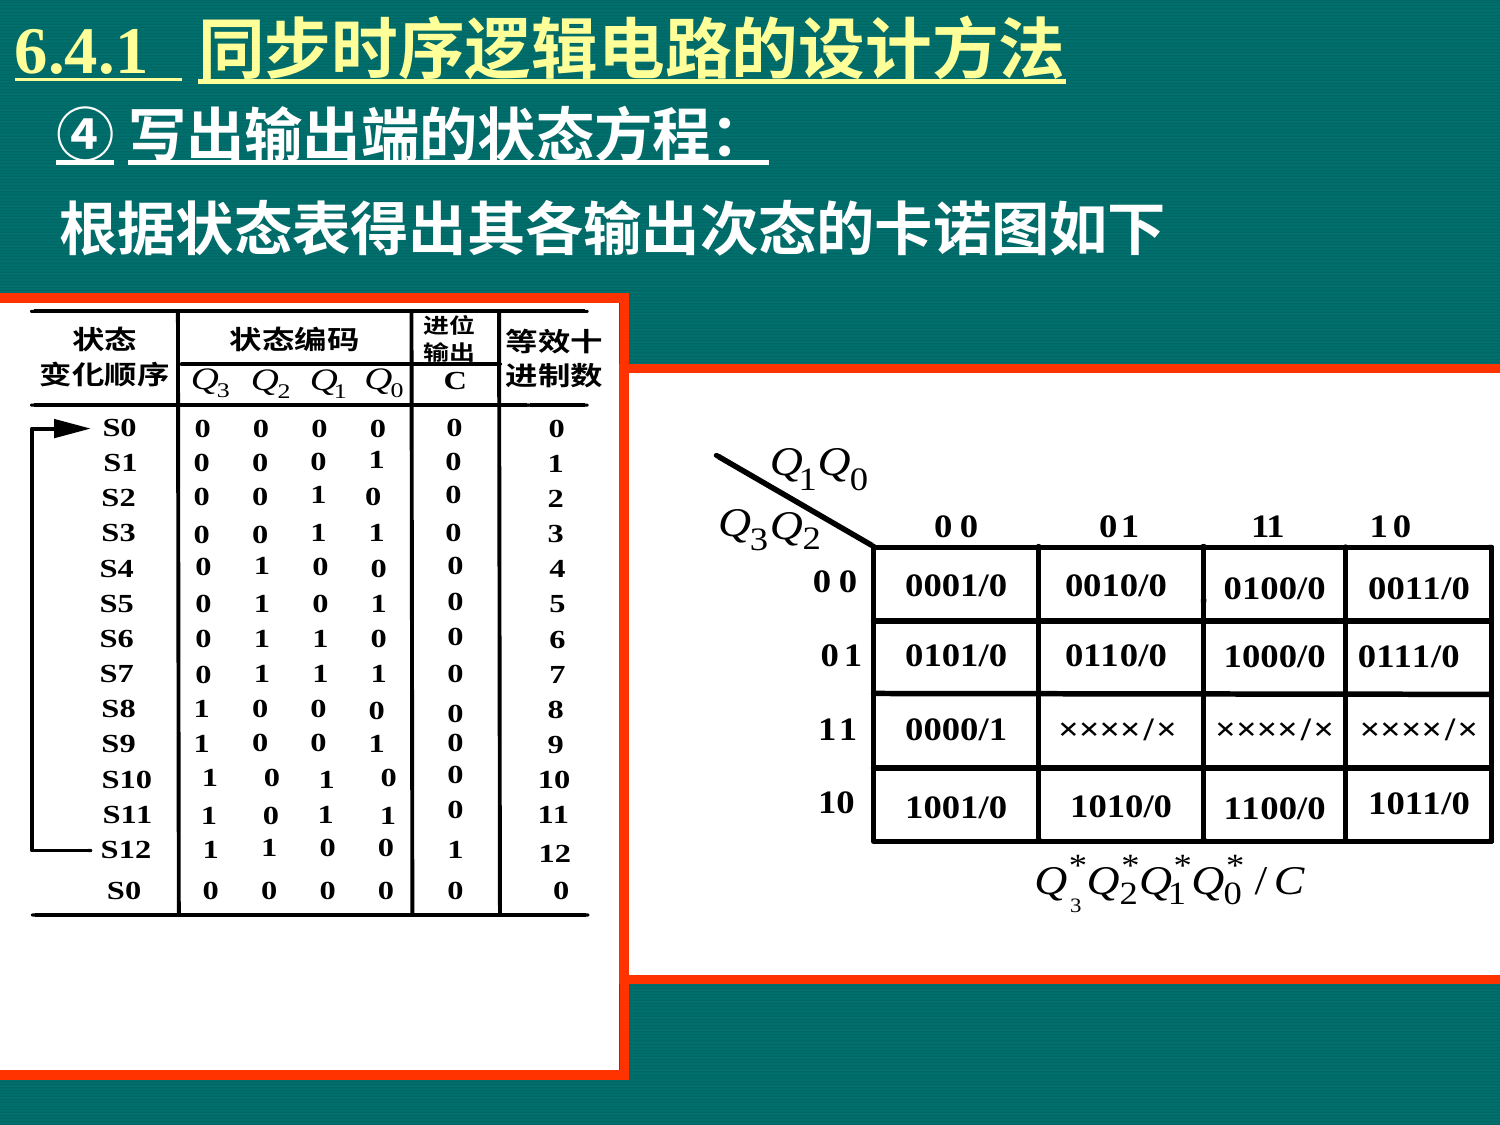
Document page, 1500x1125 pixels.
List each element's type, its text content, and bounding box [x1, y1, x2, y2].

title ④写出输出端的状态方程： [41, 90, 1317, 178]
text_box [624, 373, 1500, 975]
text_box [0, 302, 620, 1071]
text_box 6.4.1 同步时序逻辑电路的设计方法 [0, 0, 1315, 95]
text_box 根据状态表得出其各输出次态的卡诺图如下 [44, 184, 1182, 270]
